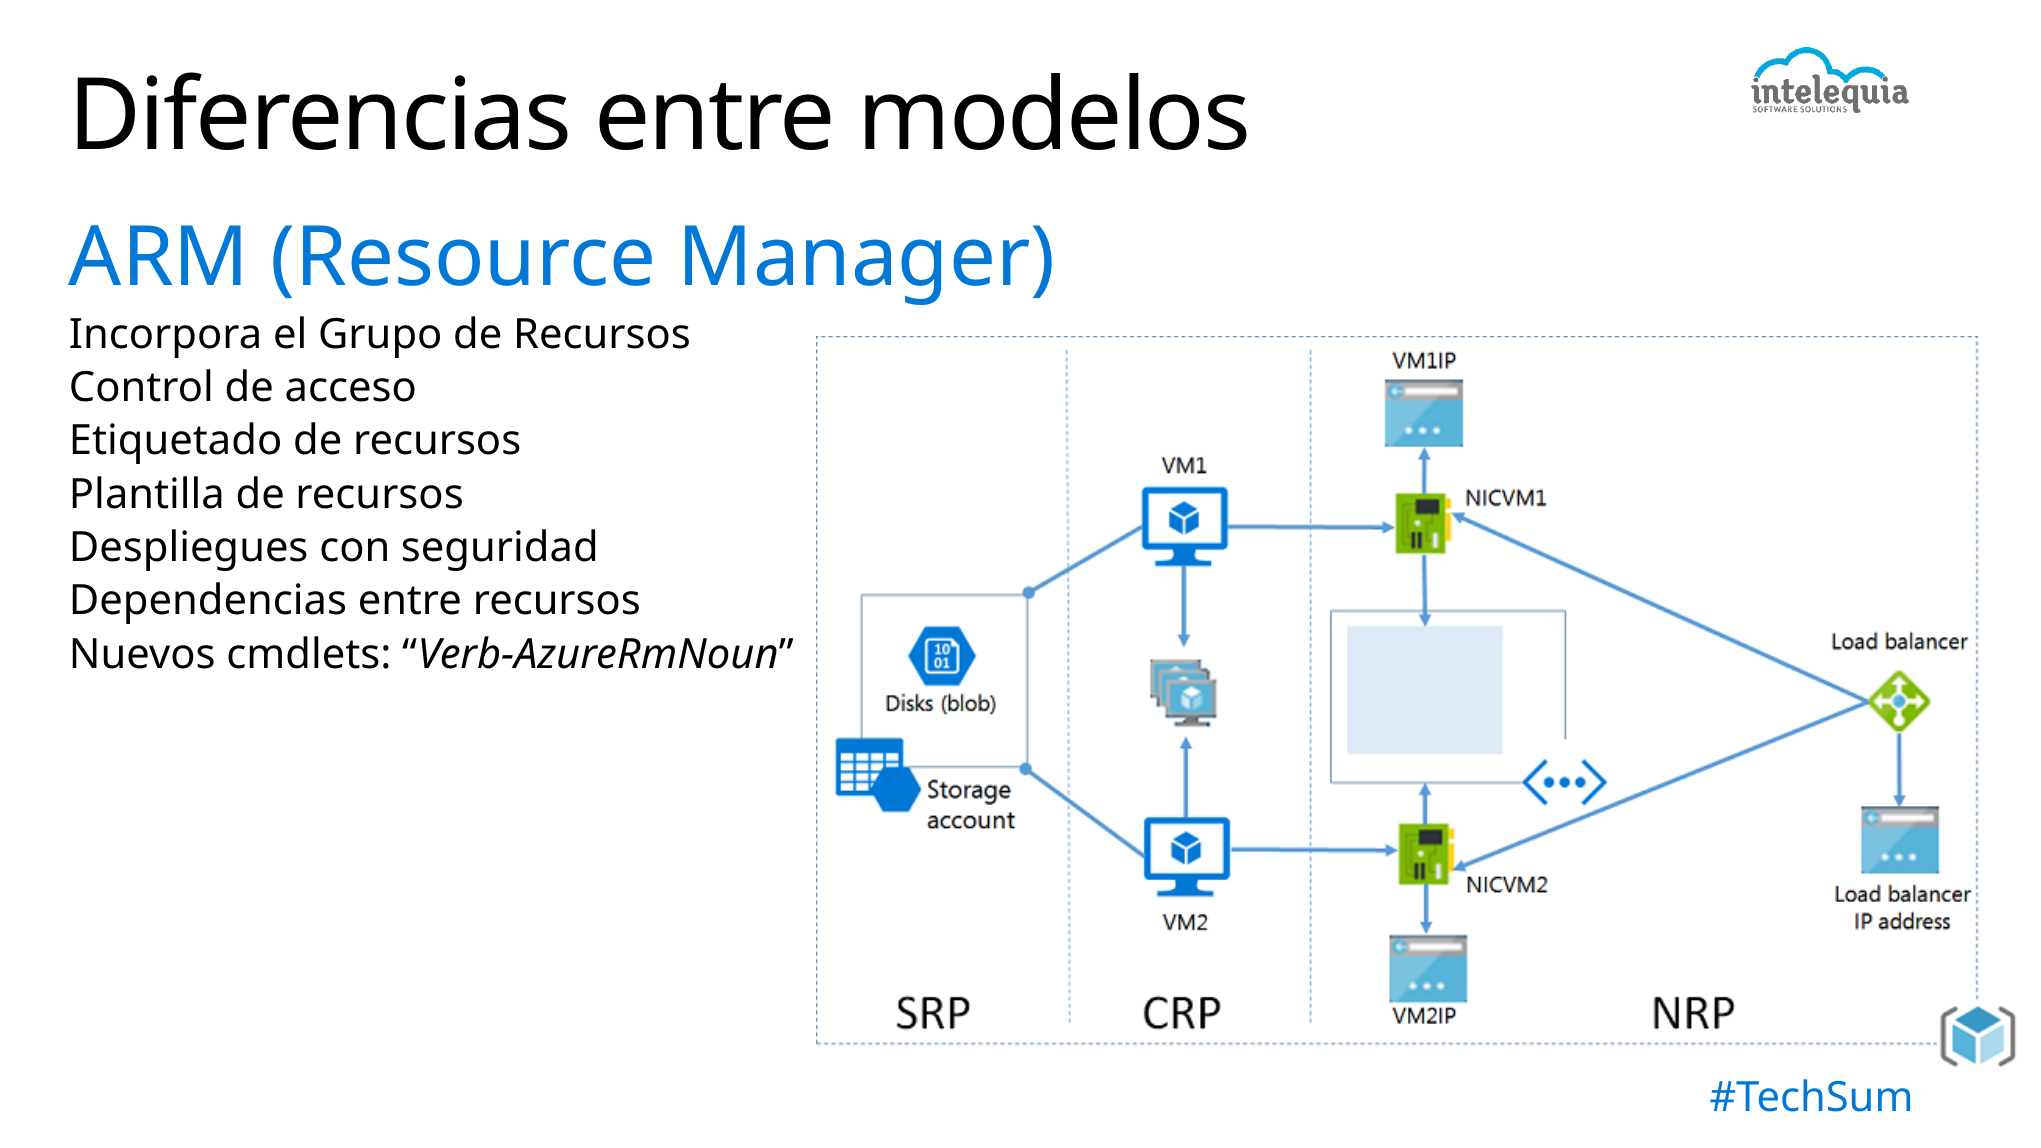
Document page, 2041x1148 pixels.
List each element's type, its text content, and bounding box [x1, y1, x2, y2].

list ARM (Resource Manager) Incorpora el Grupo de Recursos Control de acceso Etiquetado de recursos Plantilla de recursos Despliegues con seguridad Dependencias entre recursos Nuevos cmdlets: “Verb-AzureRmNoun” [45, 198, 1083, 765]
picture [816, 335, 2021, 1074]
title Diferencias entre modelos [45, 48, 1996, 199]
